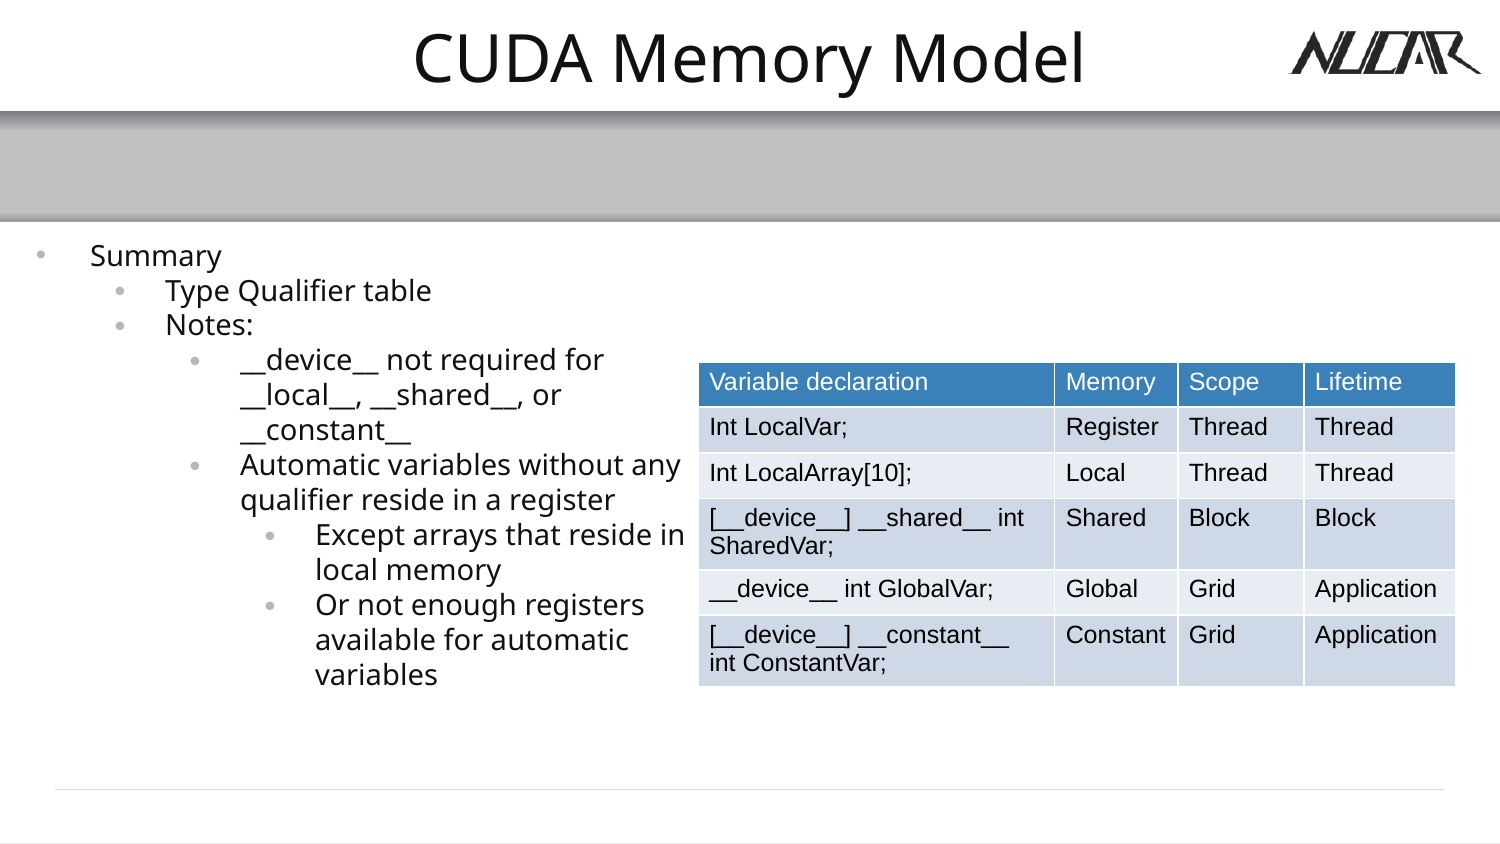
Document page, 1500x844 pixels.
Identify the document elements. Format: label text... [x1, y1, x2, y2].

table_cell Thread [1179, 454, 1303, 498]
table_cell Grid [1179, 571, 1303, 614]
table_cell Grid [1179, 616, 1303, 686]
table_cell __device__ int GlobalVar; [699, 571, 1054, 614]
table_cell Application [1305, 571, 1455, 614]
table_cell Thread [1305, 454, 1455, 498]
table_cell Int LocalVar; [699, 408, 1054, 452]
table_cell Shared [1055, 499, 1177, 569]
table_cell Int LocalArray[10]; [699, 454, 1054, 498]
table_header Memory [1055, 363, 1177, 406]
table_cell Block [1305, 499, 1455, 569]
table_header Variable declaration [699, 363, 1054, 406]
title CUDA Memory Model [97, 0, 1403, 111]
table_cell Block [1179, 499, 1303, 569]
table_cell Thread [1305, 408, 1455, 452]
table_header Scope [1179, 363, 1303, 406]
table_cell [__device__] __constant__ int ConstantVar; [699, 616, 1054, 686]
table_header Lifetime [1305, 363, 1455, 406]
table_cell Local [1055, 454, 1177, 498]
table_cell Global [1055, 571, 1177, 614]
table_cell Register [1055, 408, 1177, 452]
table_cell Thread [1179, 408, 1303, 452]
table_cell Application [1305, 616, 1455, 686]
table_cell Constant [1055, 616, 1177, 686]
list Summary Type Qualifier table Notes: __device__ not required for __local__, __shared__, or __constant__ Automatic variables without any qualifier reside in a register Except arrays that reside in local memory Or not enough registers available for automatic variables [0, 221, 733, 735]
table_cell [__device__] __shared__ int SharedVar; [699, 499, 1054, 569]
